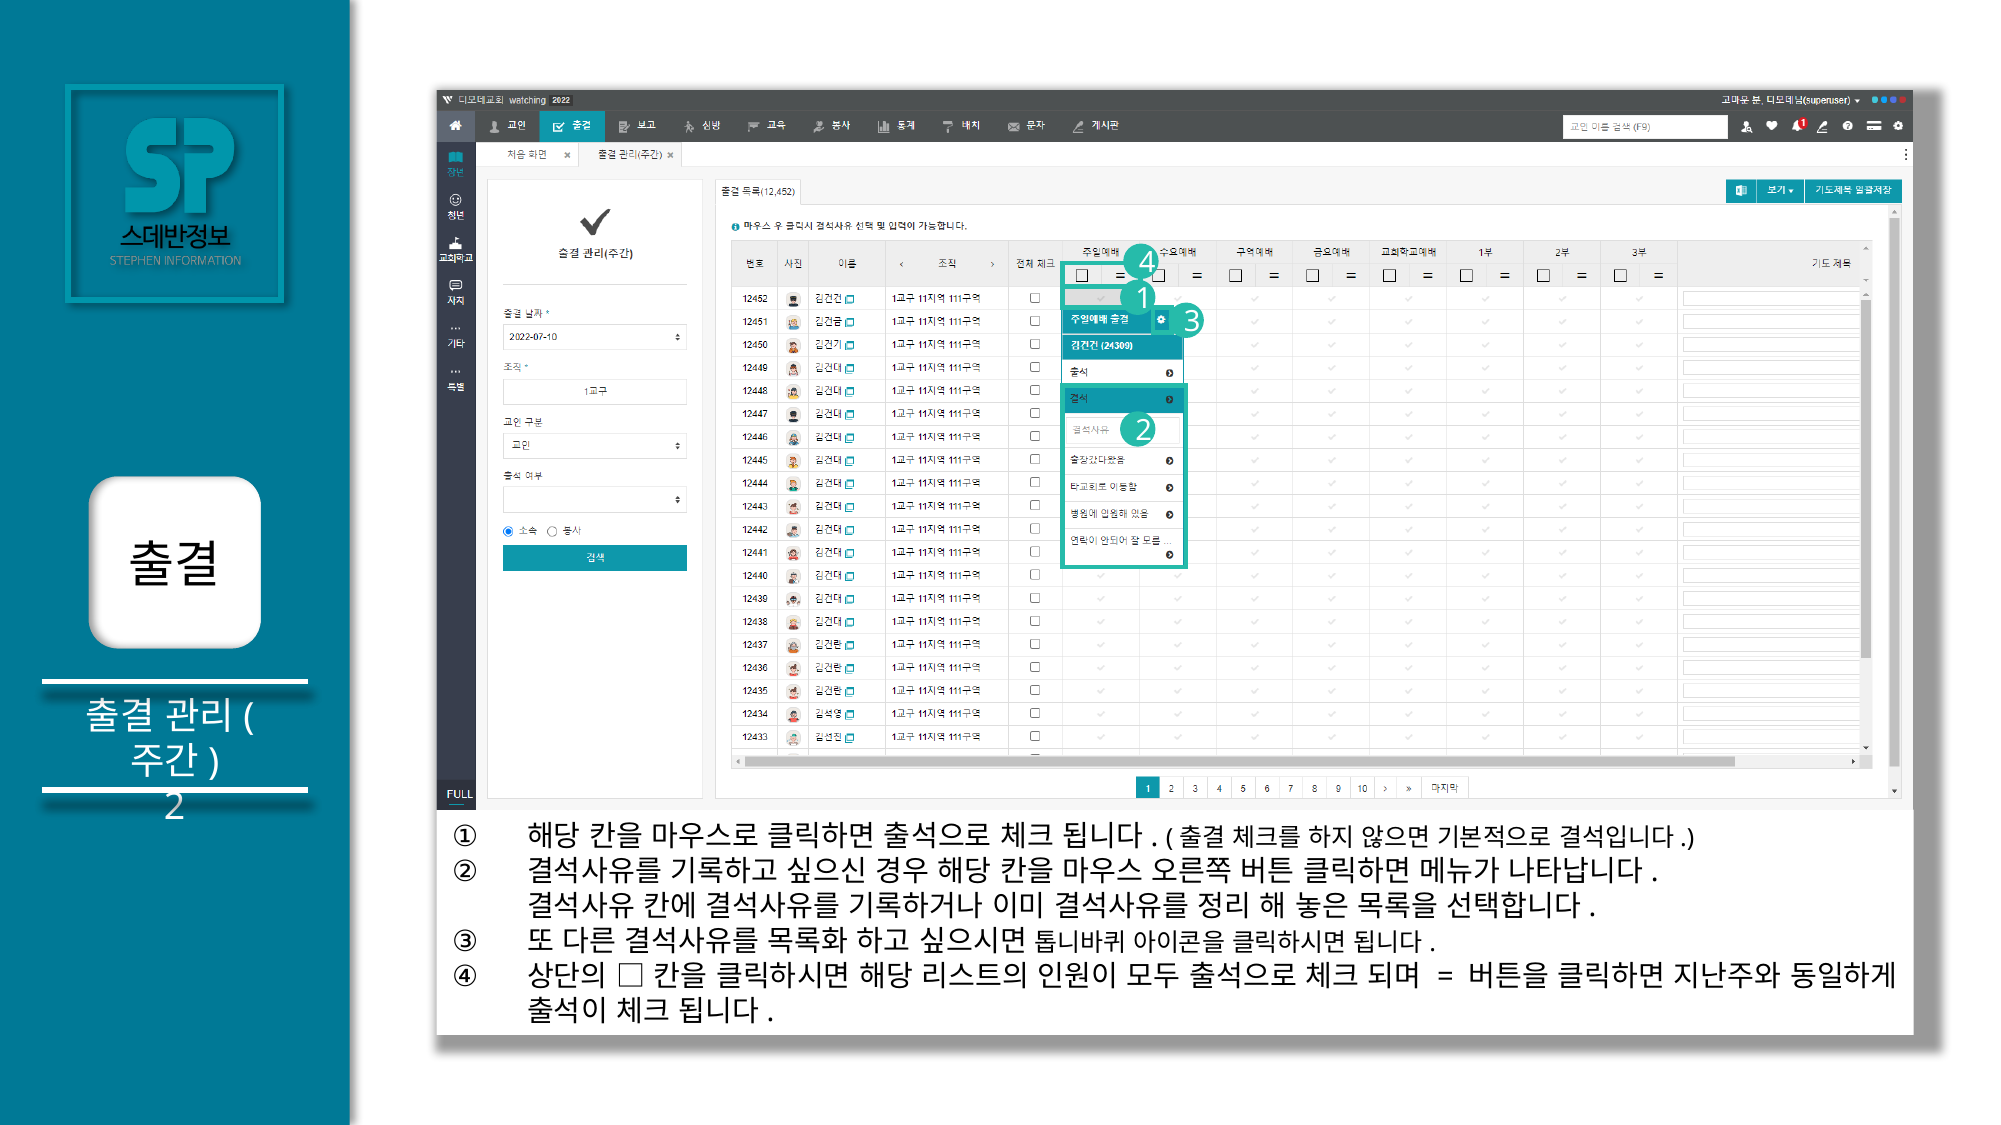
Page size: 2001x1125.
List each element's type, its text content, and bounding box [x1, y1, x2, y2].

picture [436, 89, 1913, 810]
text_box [0, 0, 350, 1125]
text_box 해당 칸을 마우스로 클릭하면 출석으로 체크 됩니다. (출결 체크를 하지 않으면 기본적으로 결석입니다.) 결석사유를 기록하고 싶으신 경우 해당 칸을 마우스 오른쪽 버튼 클릭하면 메뉴가 나타납니다. 결석사유 칸에 결석사유를 기록하거나 이미 결석사유를 정리 해 놓은 목록을 선택합니다. 또 다른 결석사유를 목록화 하고 싶으시면 톱니바퀴 아이콘을 클릭하시면 됩니다. 상단의 □ 칸을 클릭하시면 해당 리스트의 인원이 모두 출석으로 체크 되며 = 버튼을 클릭하면 지난주와 동일하게 출석이 체크 됩니다. [436, 809, 1915, 1036]
